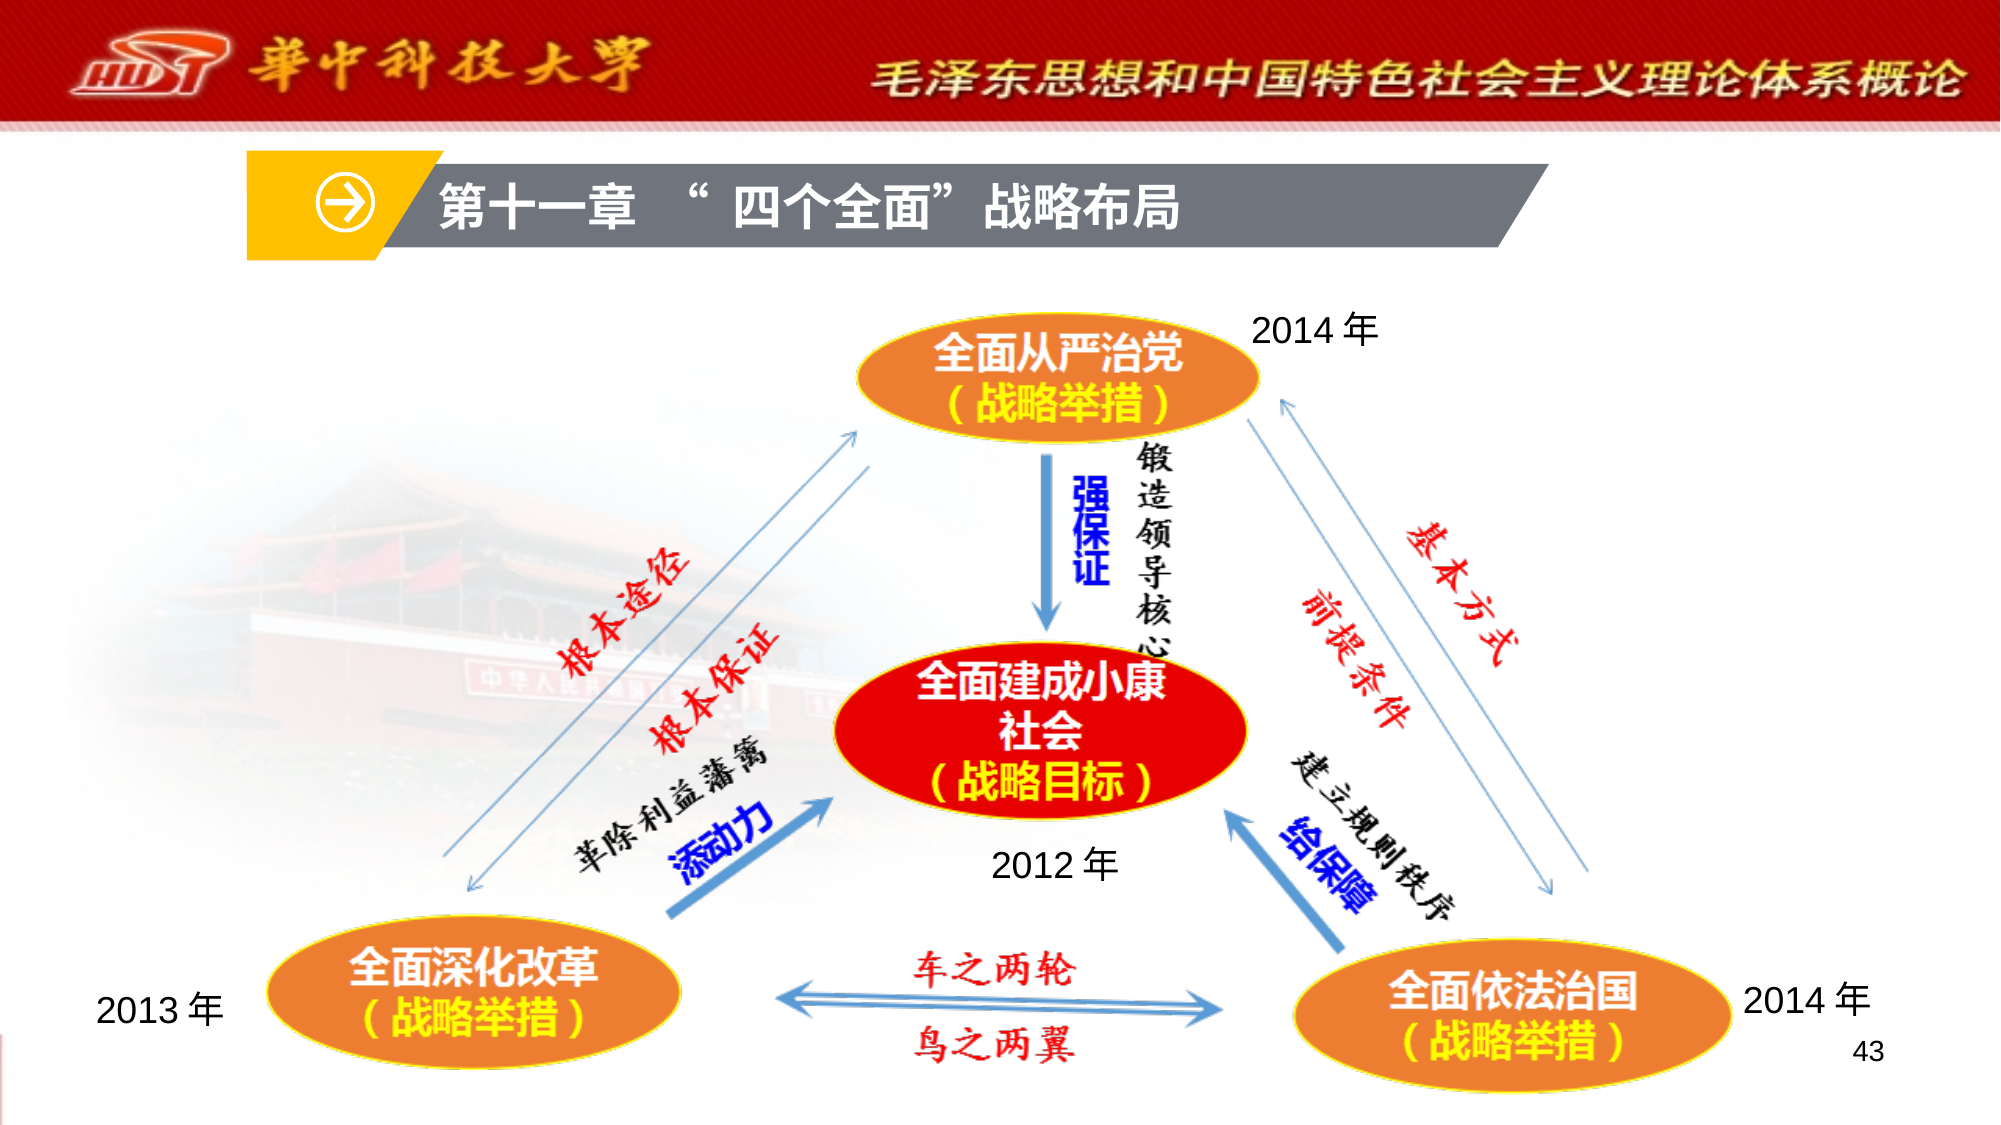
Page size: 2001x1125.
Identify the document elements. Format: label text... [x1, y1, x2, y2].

text_box [246, 150, 445, 261]
text_box [315, 171, 375, 233]
text_box [384, 163, 1550, 248]
text_box 第十一章 “ 四个全面”战略布局 [422, 167, 1197, 243]
picture [0, 0, 2001, 1125]
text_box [80, 298, 1906, 1096]
